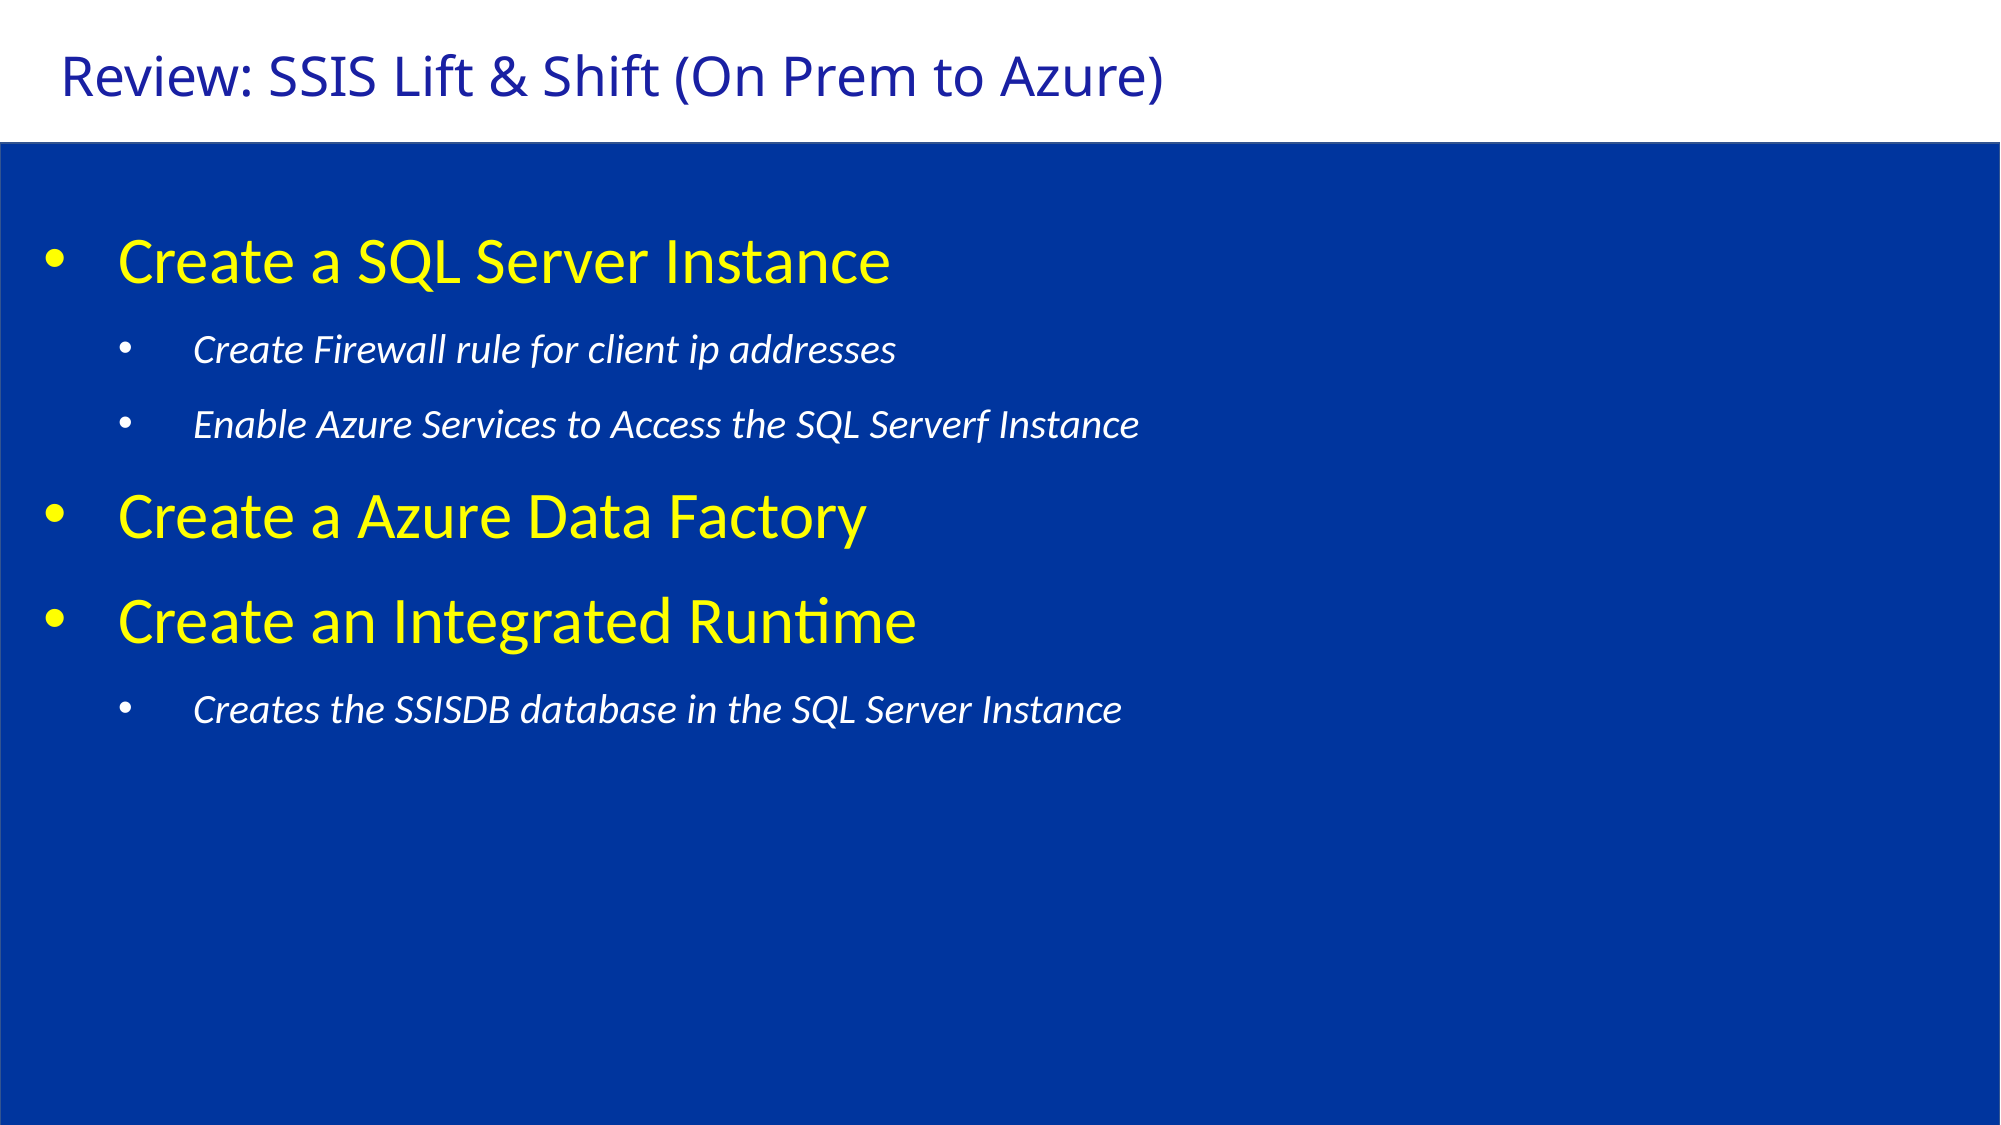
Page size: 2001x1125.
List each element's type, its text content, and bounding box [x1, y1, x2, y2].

text_box [0, 142, 2000, 1125]
text_box Review: SSIS Lift & Shift (On Prem to Azure) [45, 40, 1800, 116]
text_box Create a SQL Server Instance Create Firewall rule for client ip addresses Enable Azure Services to Access the SQL Serverf Instance Create a Azure Data Factory Create an Integrated Runtime Creates the SSISDB database in the SQL Server Instance [28, 209, 1939, 810]
